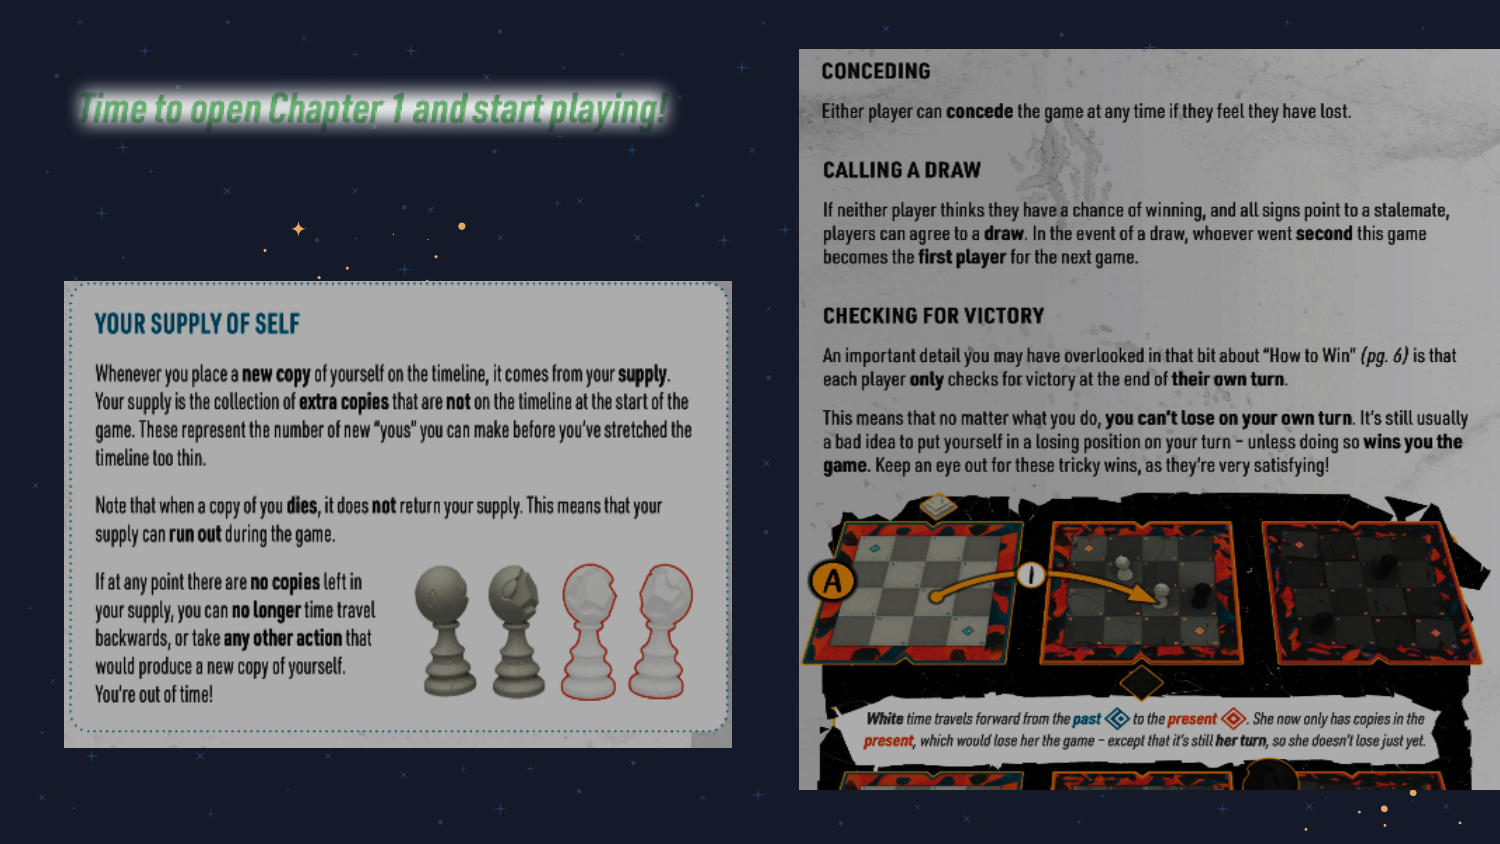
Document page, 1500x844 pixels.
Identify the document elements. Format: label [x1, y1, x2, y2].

picture [799, 49, 1500, 790]
picture [64, 74, 683, 141]
picture [64, 281, 732, 748]
